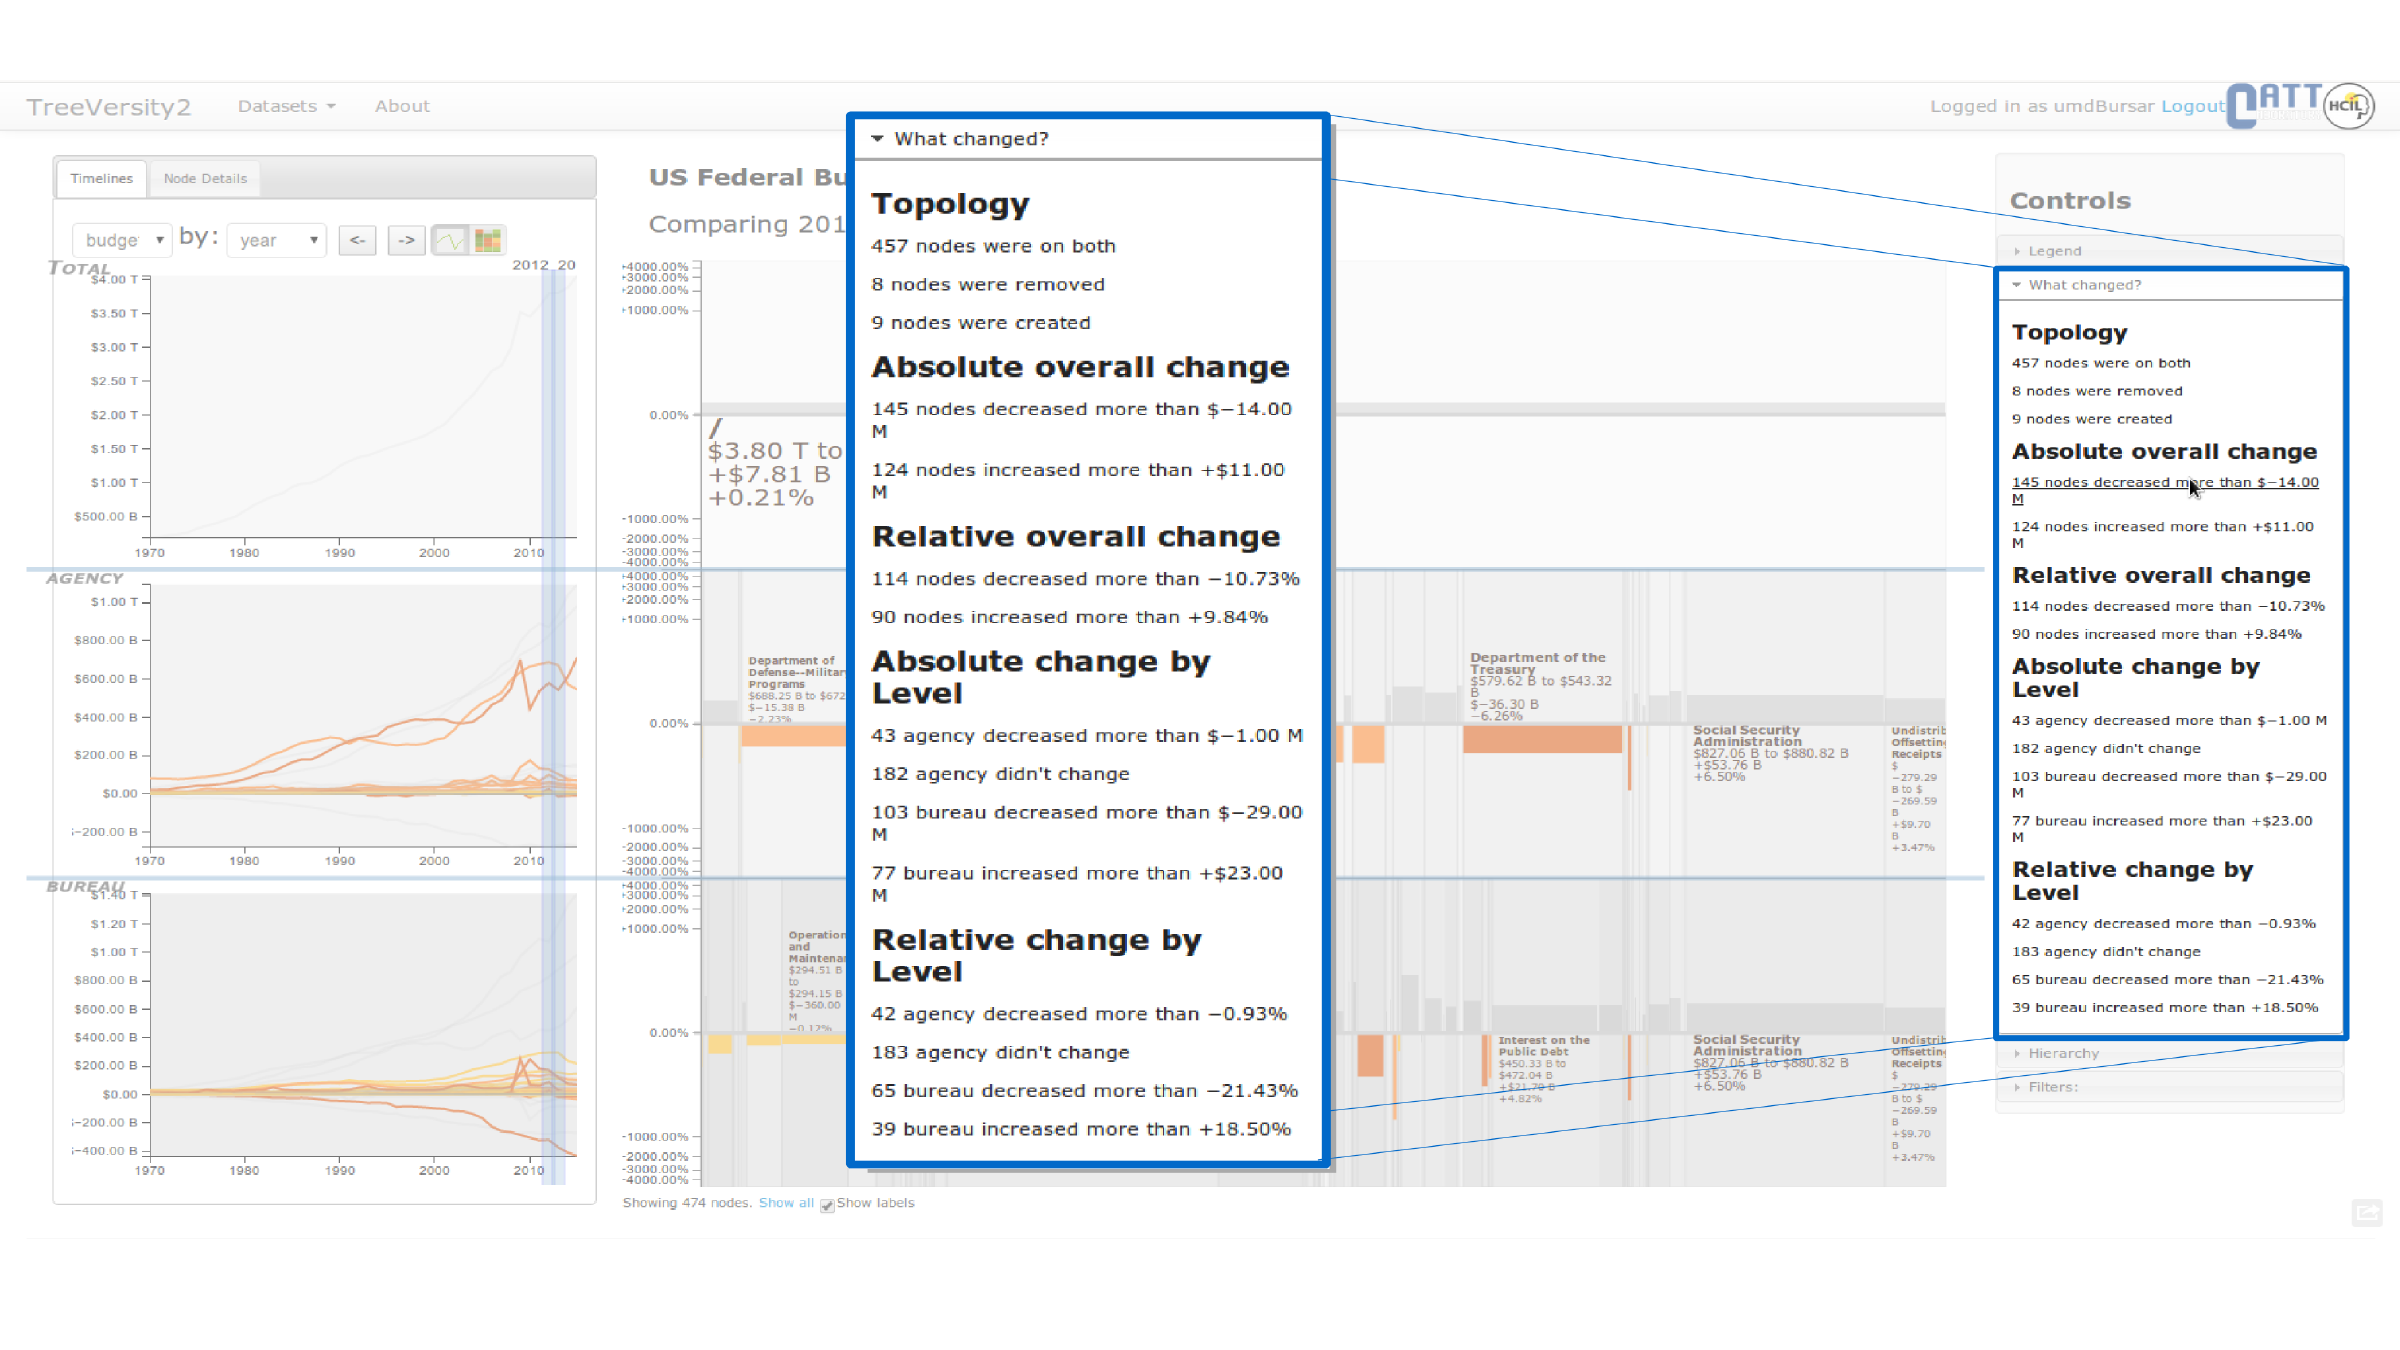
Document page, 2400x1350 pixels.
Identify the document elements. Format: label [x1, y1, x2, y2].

picture [0, 80, 2400, 1243]
